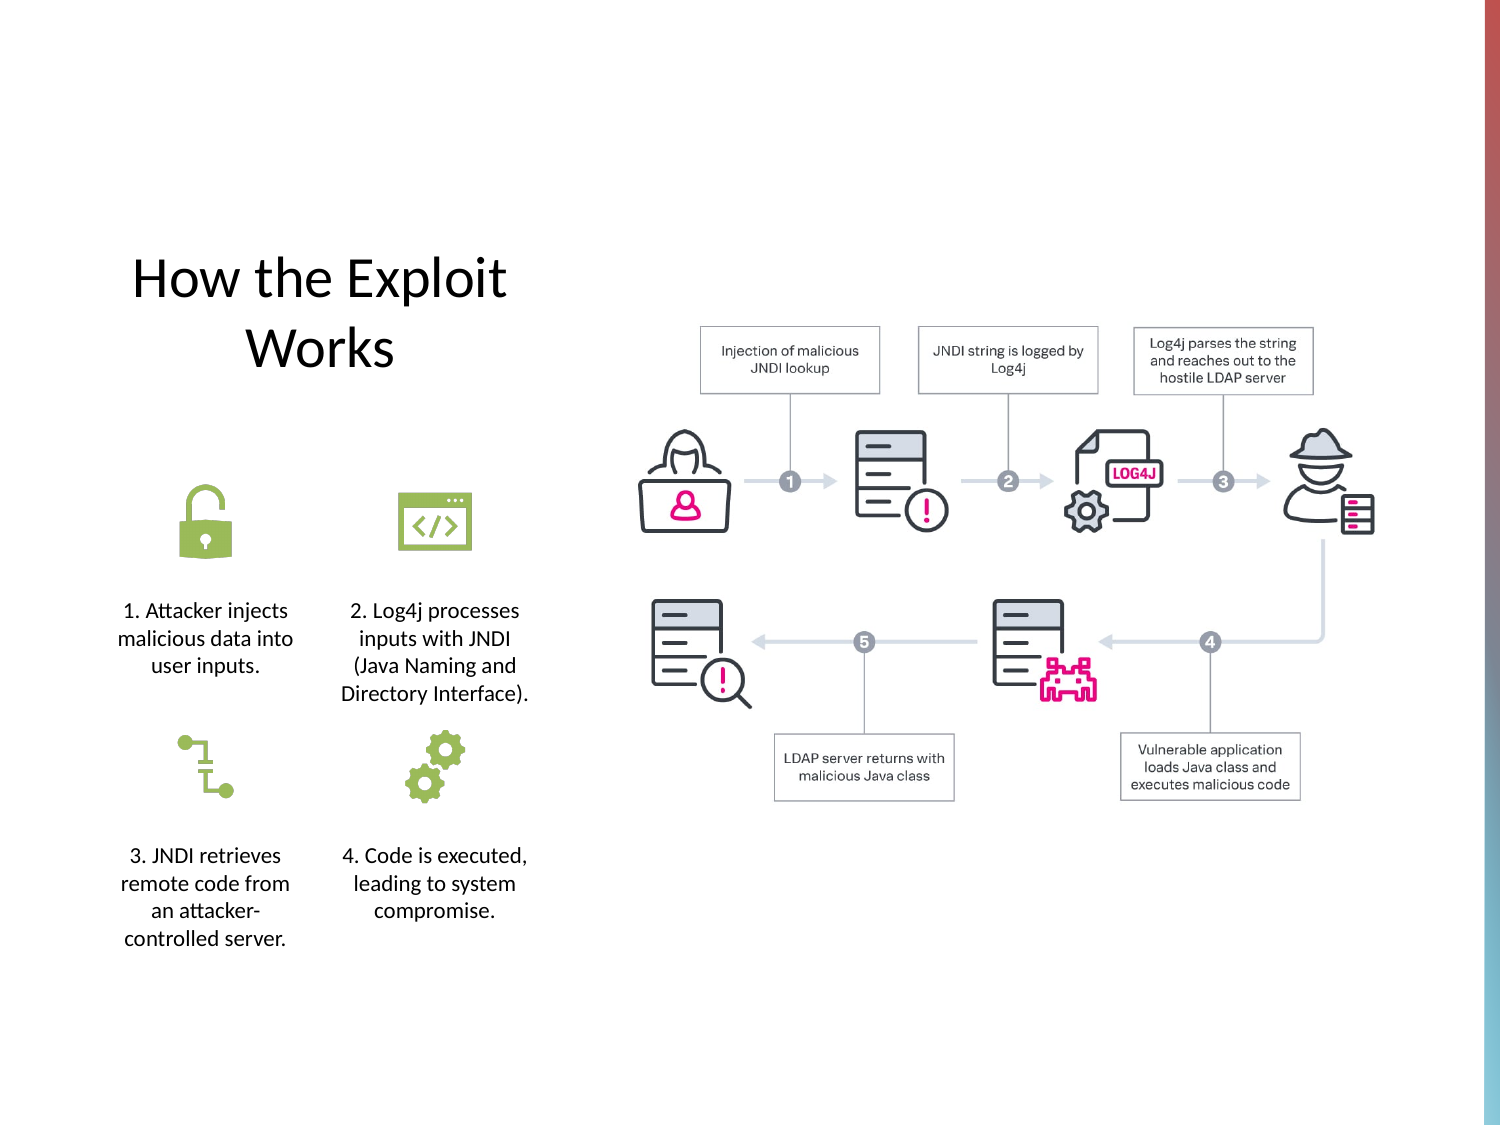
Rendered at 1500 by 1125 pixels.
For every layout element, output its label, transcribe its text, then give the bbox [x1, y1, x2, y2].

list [107, 415, 534, 982]
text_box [1484, 0, 1500, 1125]
title How the Exploit Works [107, 121, 533, 387]
picture [613, 300, 1400, 826]
